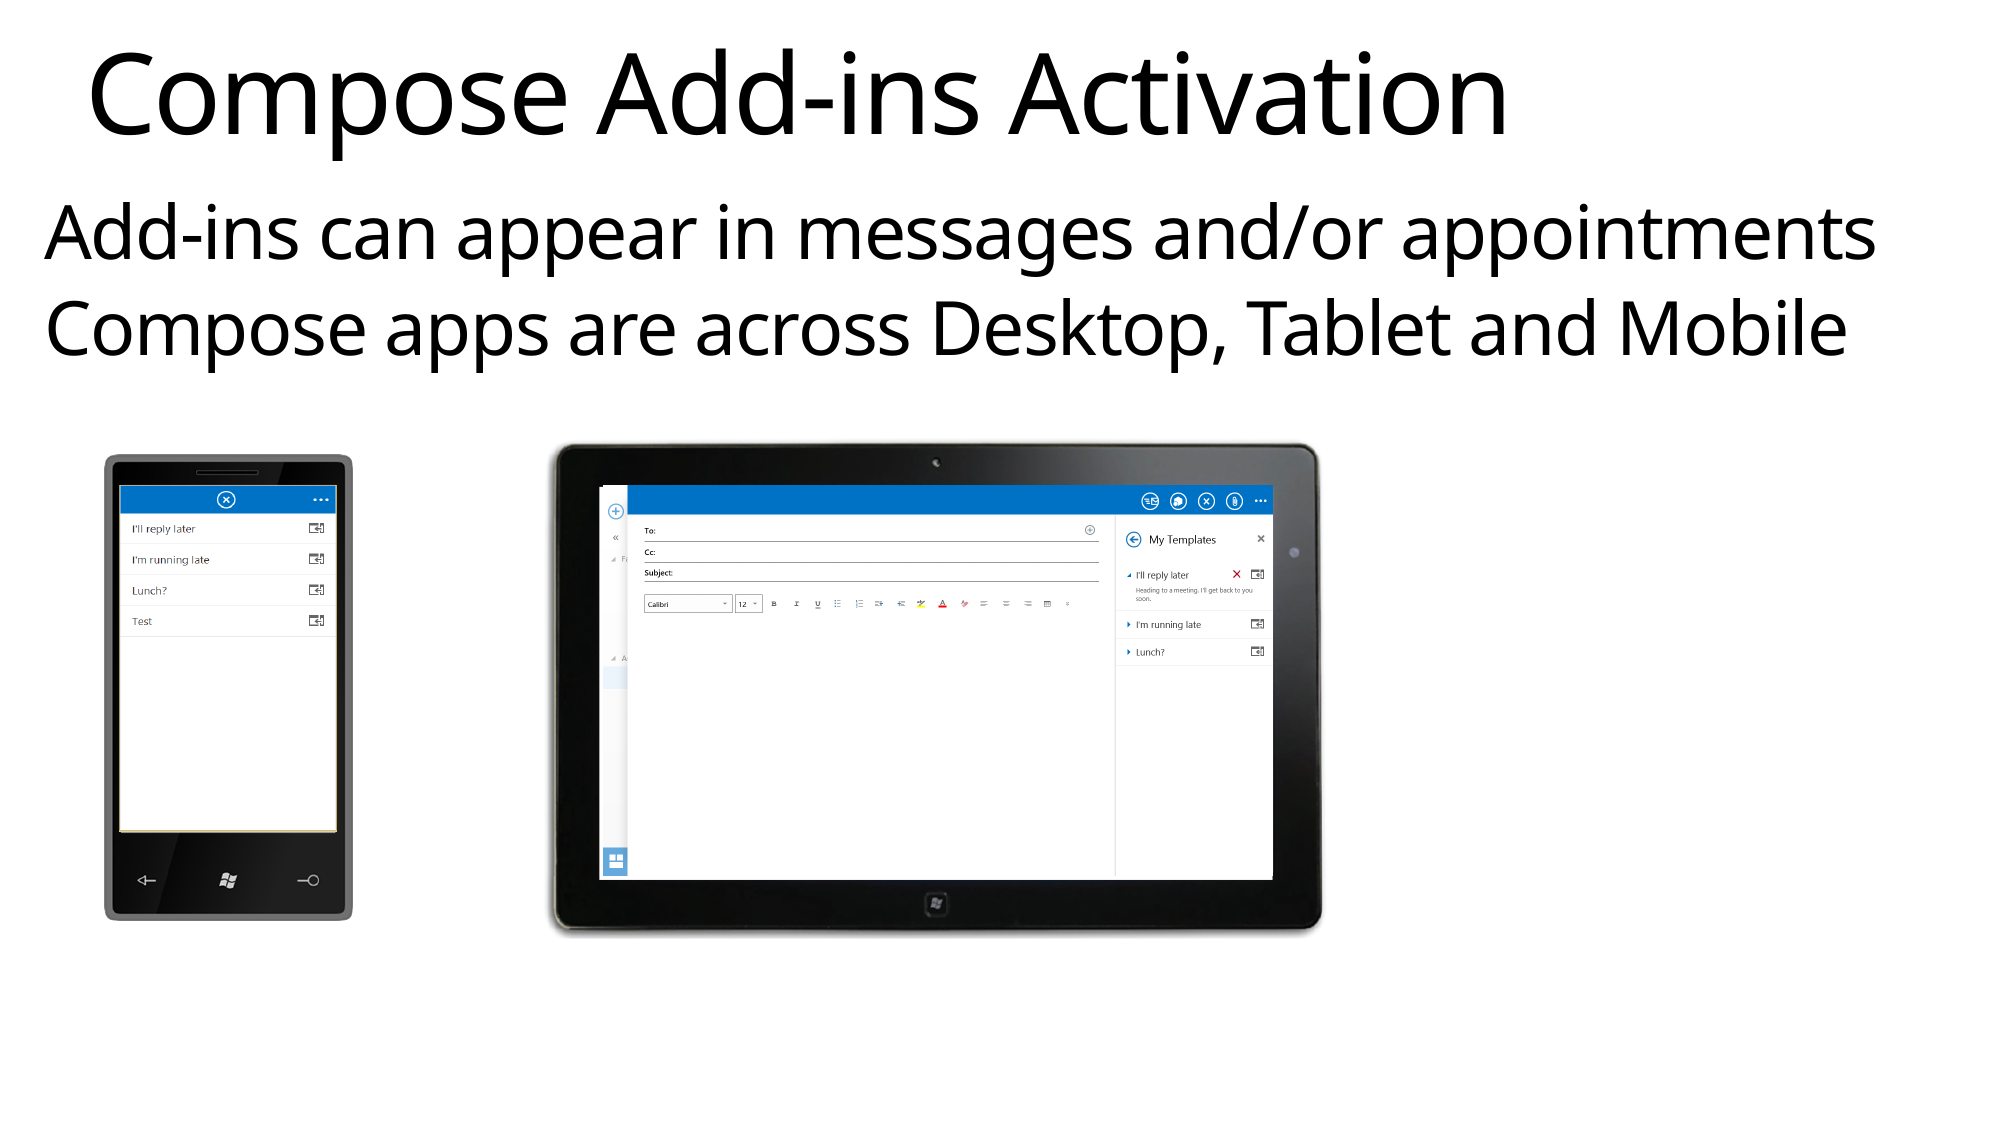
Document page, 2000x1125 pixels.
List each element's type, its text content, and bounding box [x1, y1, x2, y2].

picture [540, 433, 1330, 939]
list Add-ins can appear in messages and/or appointments Compose apps are across Desktop, Tablet and Mobile [44, 195, 1956, 527]
title Compose Add-ins Activation [85, 37, 1914, 161]
picture [104, 453, 354, 921]
